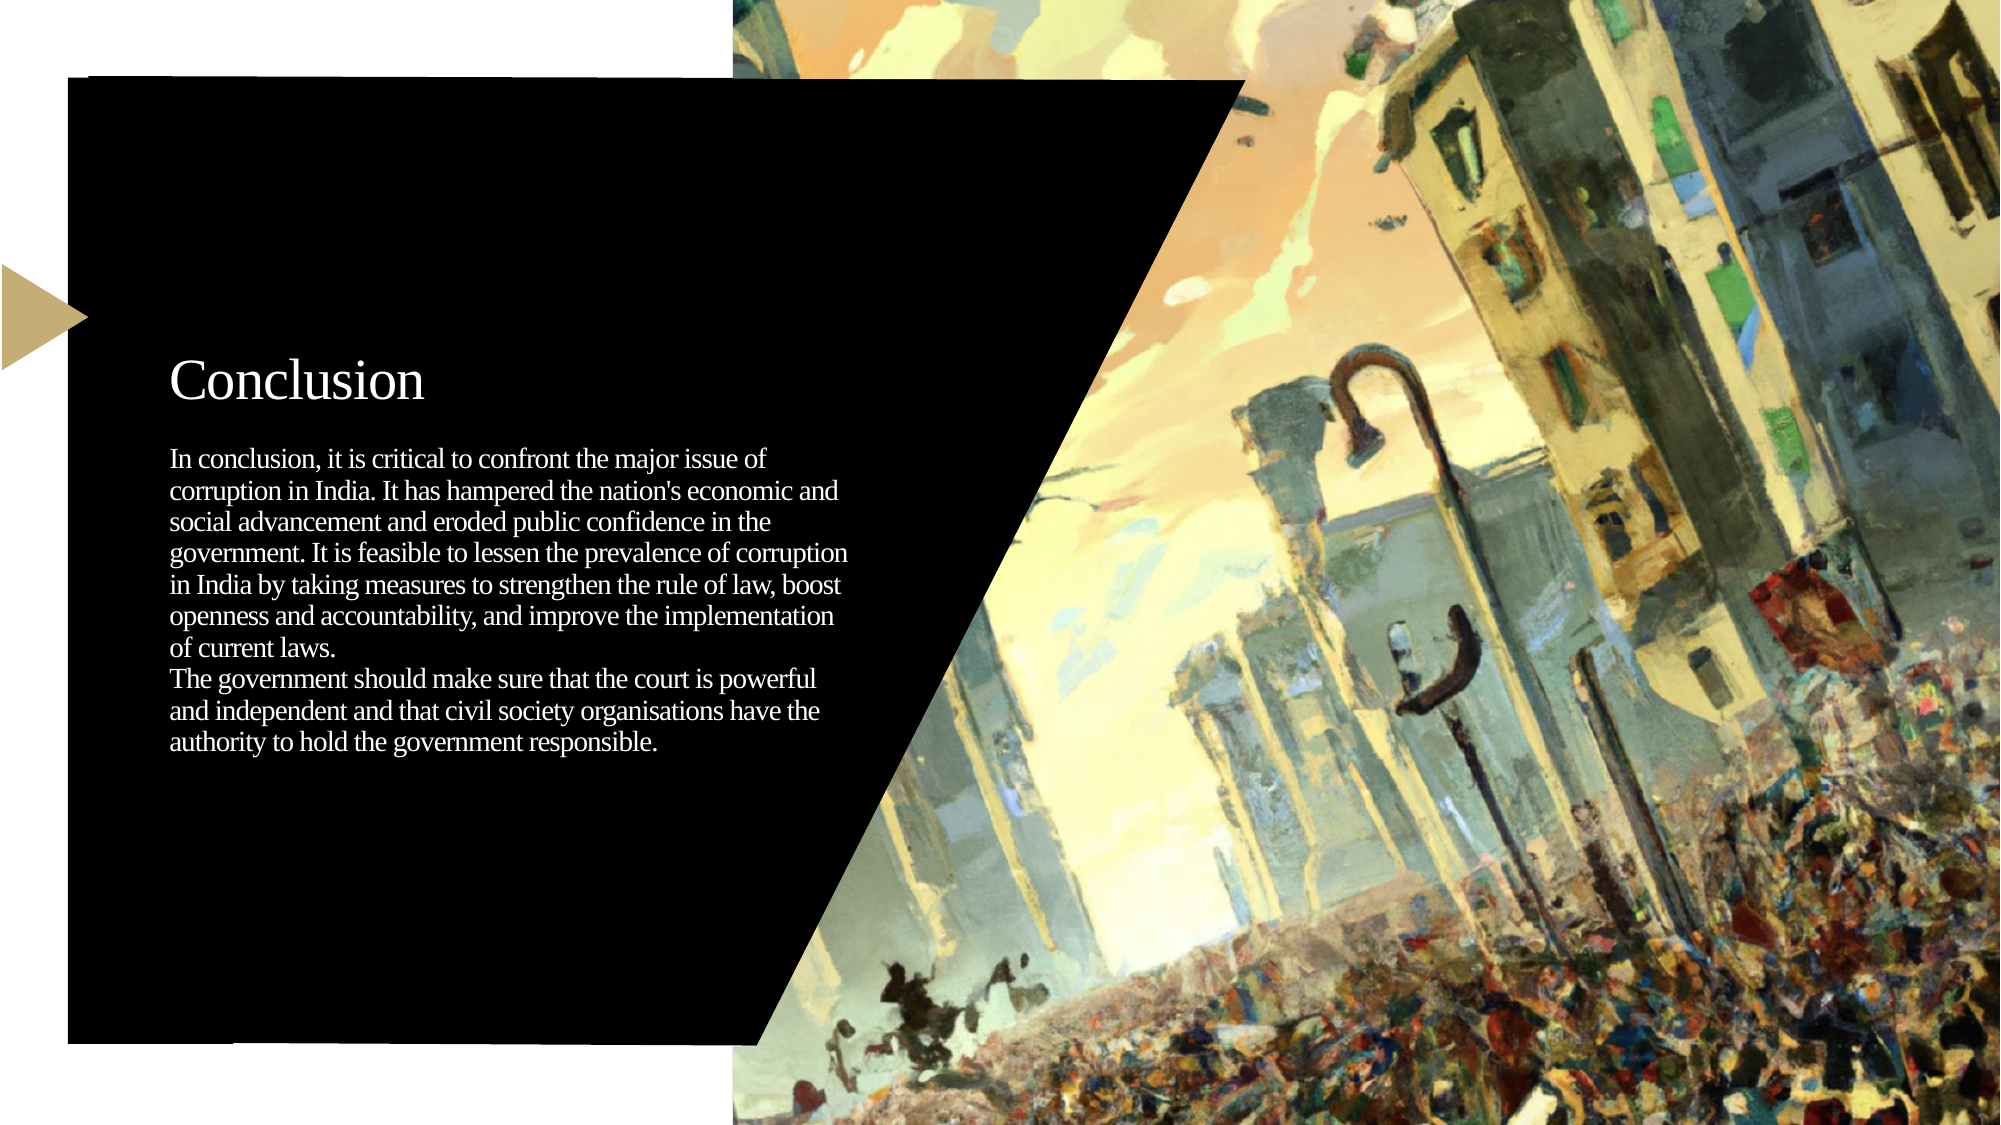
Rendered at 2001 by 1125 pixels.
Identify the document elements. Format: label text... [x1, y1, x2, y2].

title Conclusion In conclusion, it is critical to confront the major issue of corruption in India. It has hampered the nation's economic and social advancement and eroded public confidence in the government. It is feasible to lessen the prevalence of corruption in India by taking measures to strengthen the rule of law, boost openness and accountability, and improve the implementation of current laws. The government should make sure that the court is powerful and independent and that civil society organisations have the authority to hold the government responsible. [154, 341, 730, 784]
picture [732, 0, 2000, 1125]
